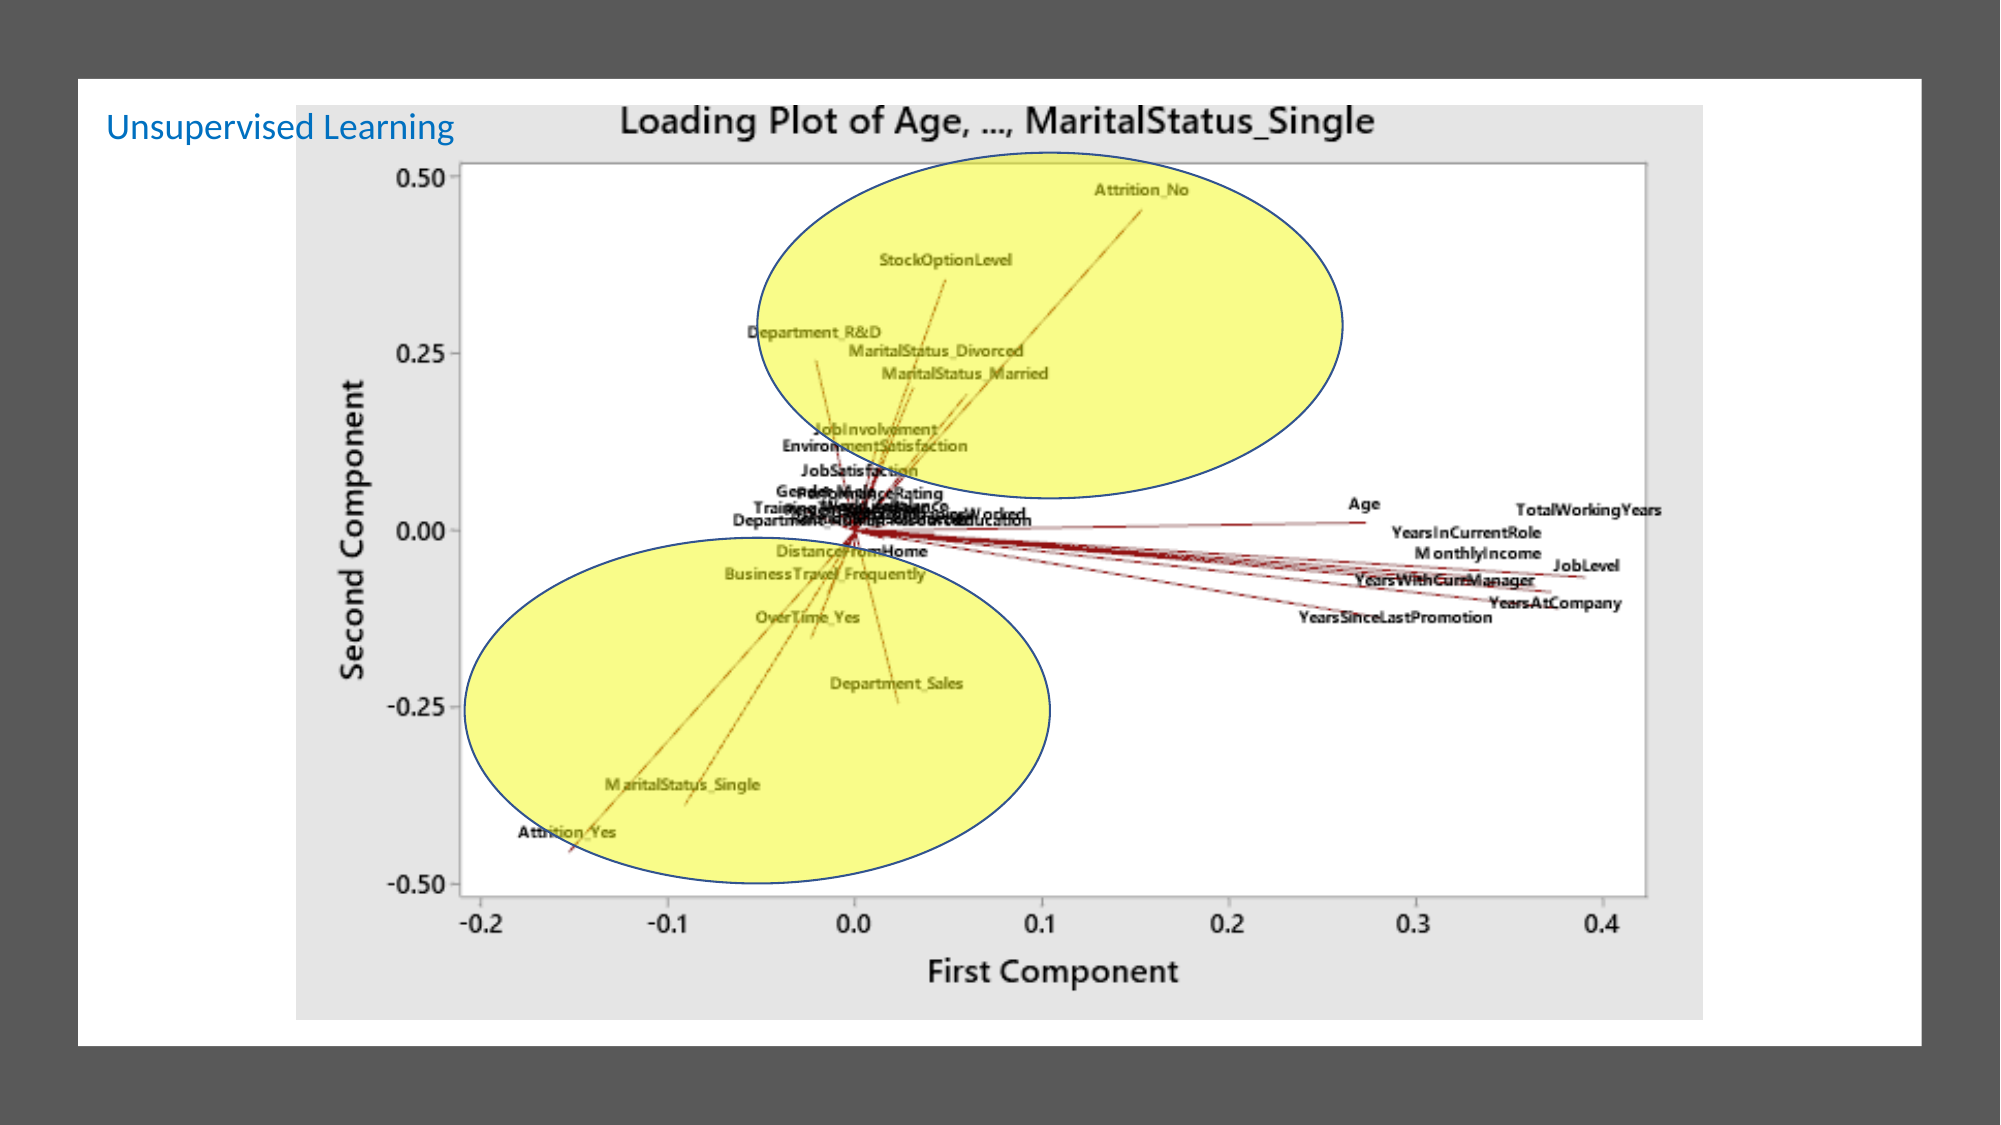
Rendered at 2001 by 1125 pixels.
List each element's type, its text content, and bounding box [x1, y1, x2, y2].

text_box [77, 78, 1923, 1047]
text_box Unsupervised Learning [91, 94, 566, 154]
picture [296, 105, 1703, 1020]
text_box [0, 0, 2000, 1125]
